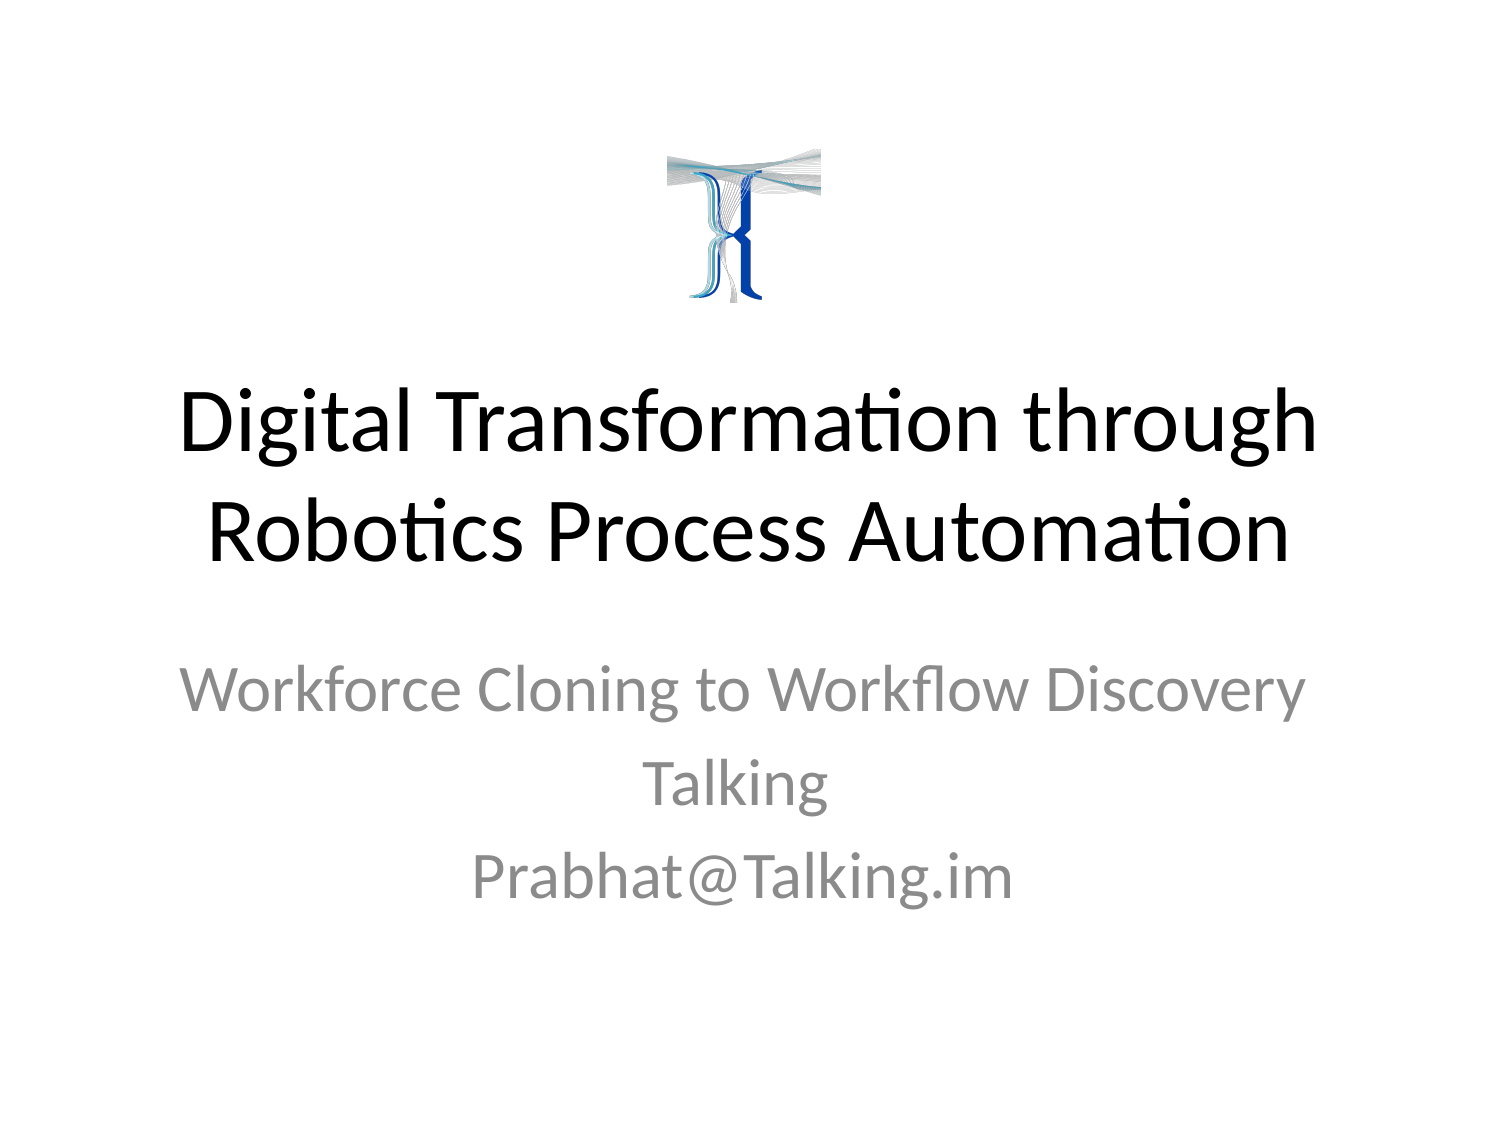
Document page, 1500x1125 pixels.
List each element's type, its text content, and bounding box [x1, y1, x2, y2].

subtitle Workforce Cloning to Workflow Discovery Talking Prabhat@Talking.im [150, 637, 1338, 925]
picture [666, 149, 821, 303]
title Digital Transformation through Robotics Process Automation [112, 349, 1388, 591]
